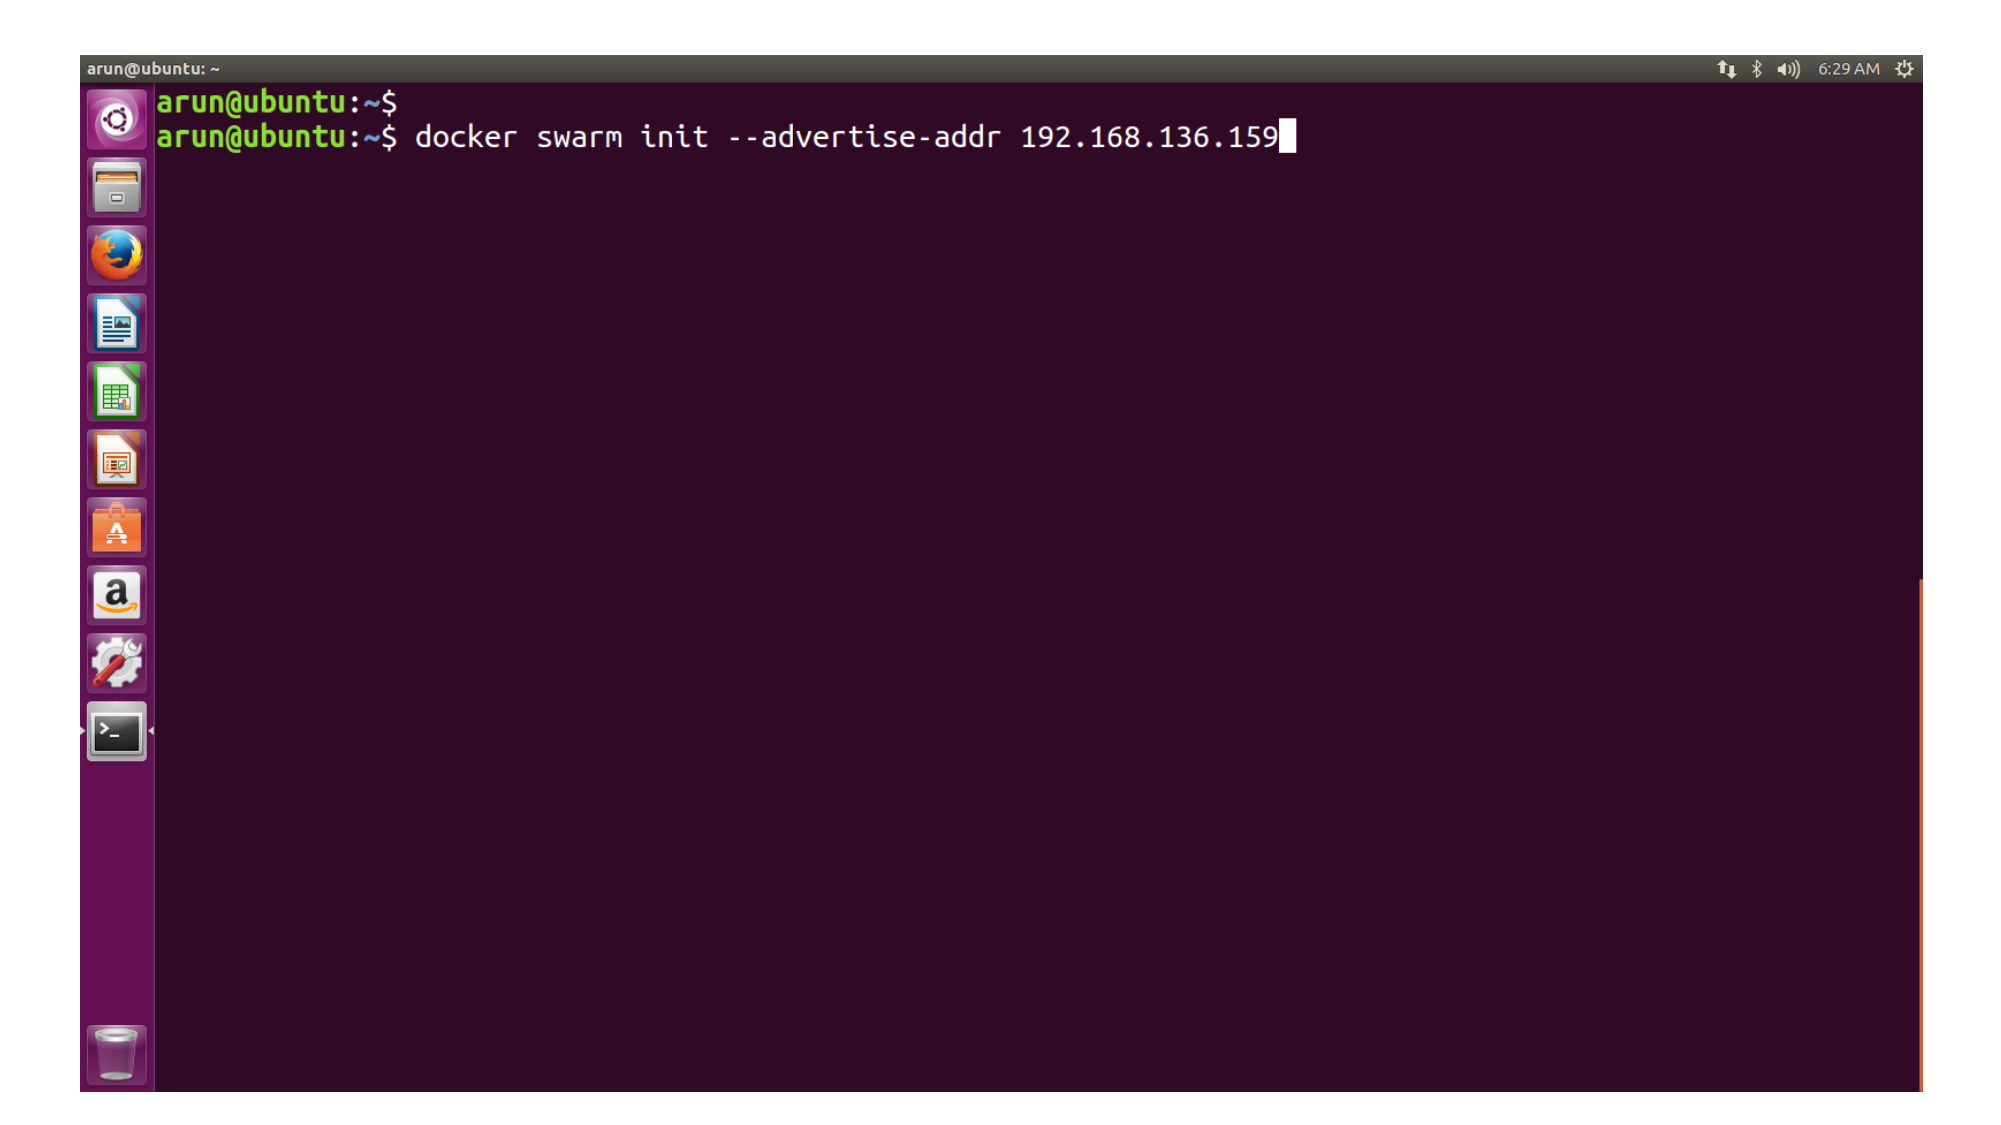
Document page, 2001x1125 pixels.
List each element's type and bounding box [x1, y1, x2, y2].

picture [80, 54, 1923, 1092]
